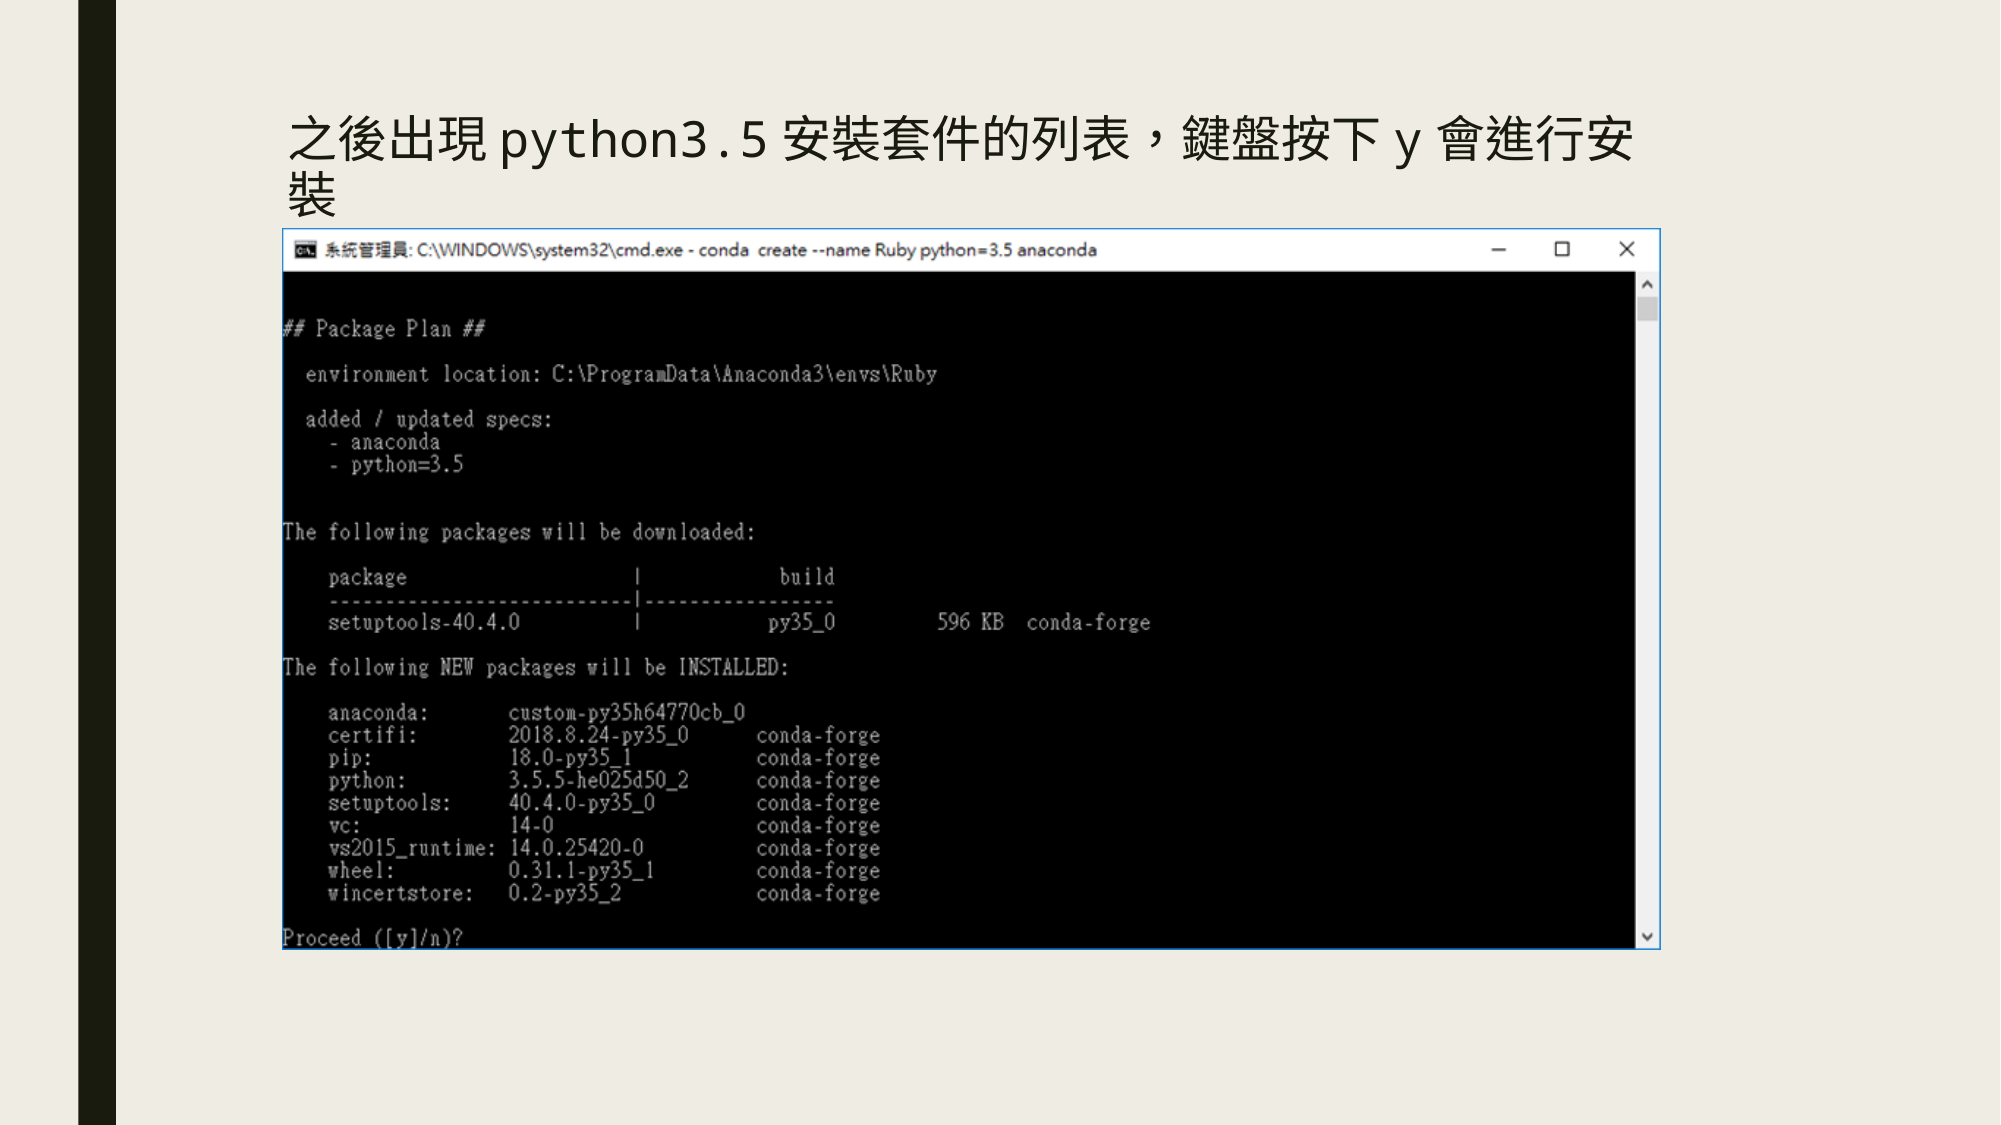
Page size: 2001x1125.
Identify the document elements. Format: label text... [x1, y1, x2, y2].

picture [282, 228, 1661, 950]
list 之後出現python3.5安裝套件的列表，鍵盤按下y會進行安裝 [272, 104, 1671, 614]
